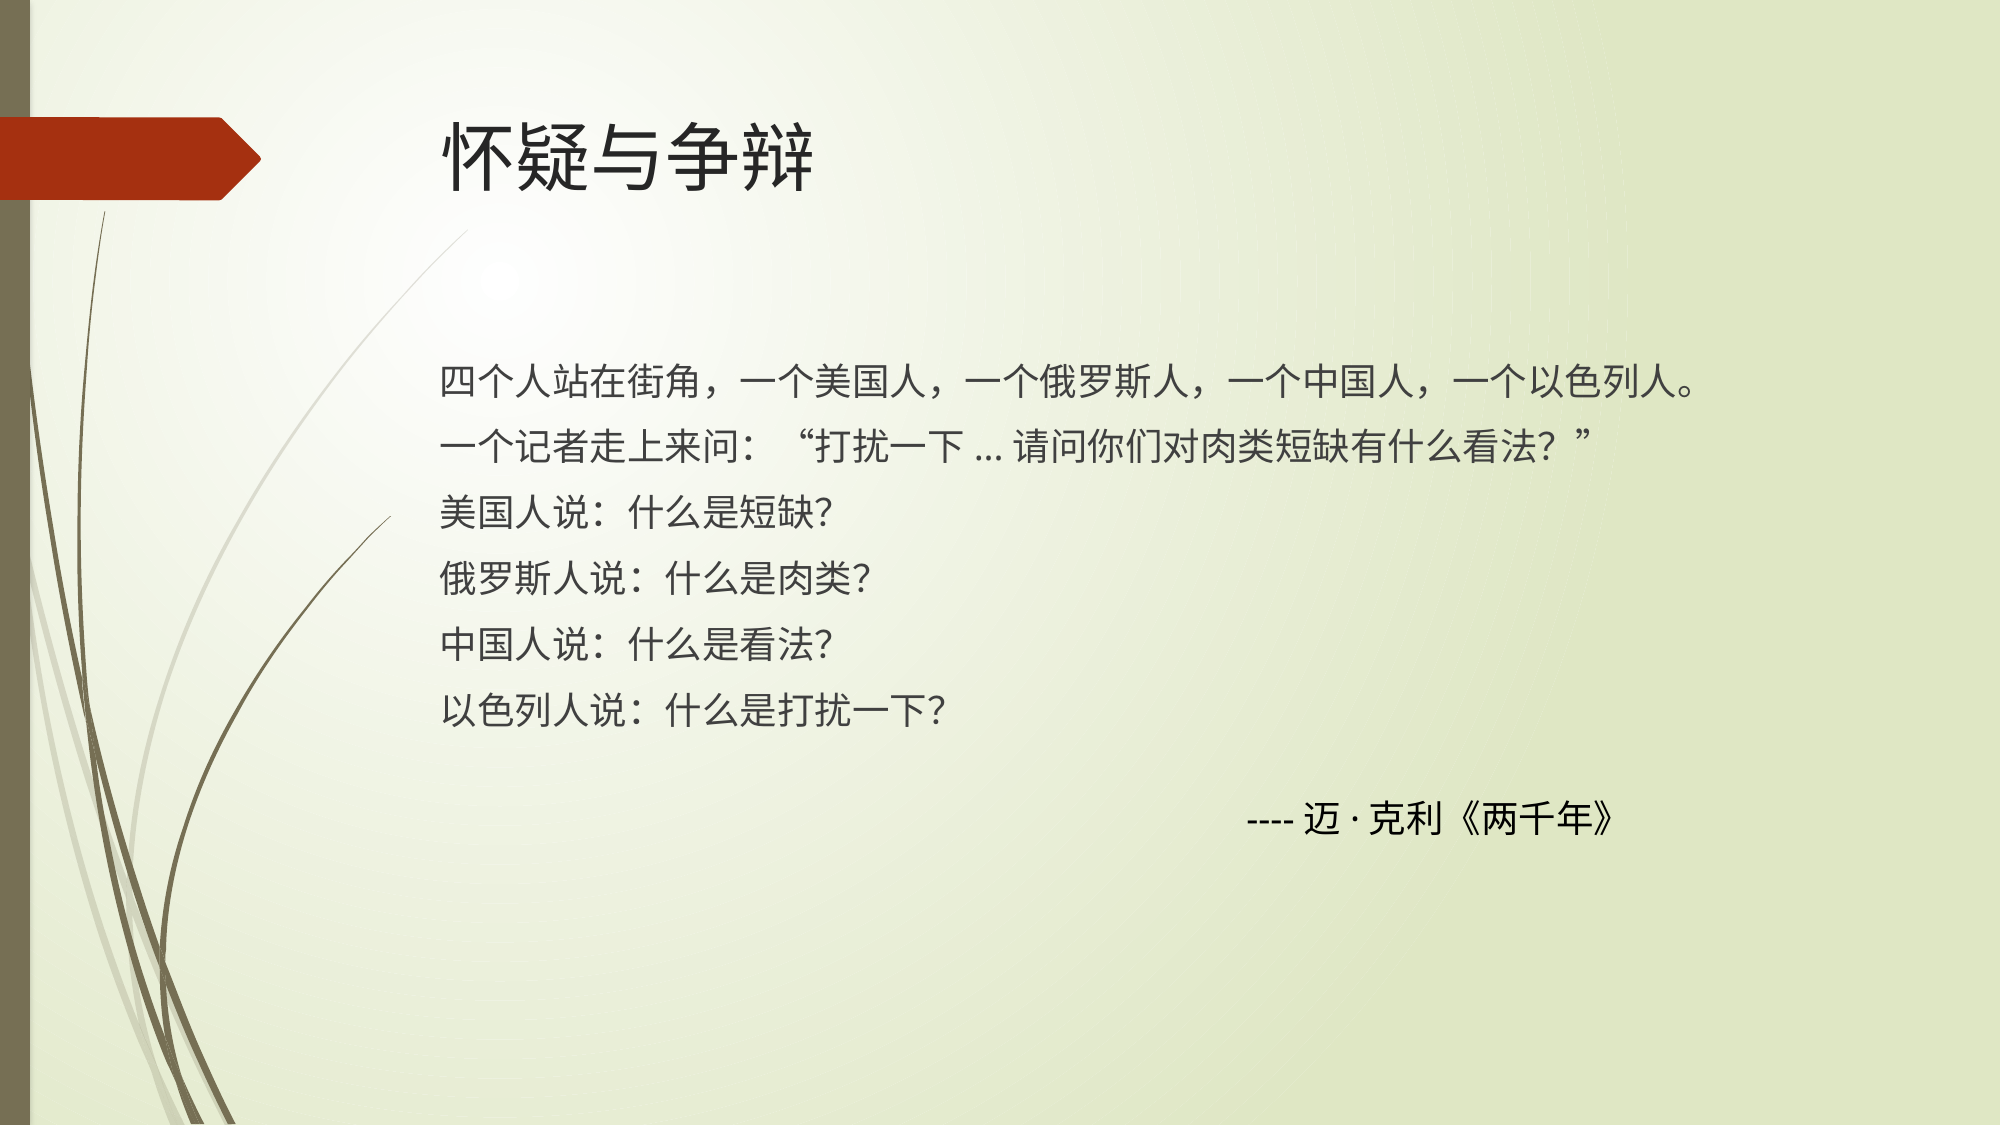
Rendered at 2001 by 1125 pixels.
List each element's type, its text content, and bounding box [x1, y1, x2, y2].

list 四个人站在街角，一个美国人，一个俄罗斯人，一个中国人，一个以色列人。 一个记者走上来问：“打扰一下...请问你们对肉类短缺有什么看法？” 美国人说：什么是短缺？ 俄罗斯人说：什么是肉类？ 中国人说：什么是看法？ 以色列人说：什么是打扰一下？ [424, 350, 1888, 970]
text_box ----迈·克利《两千年》 [1231, 787, 1647, 848]
title 怀疑与争辩 [425, 102, 1888, 313]
